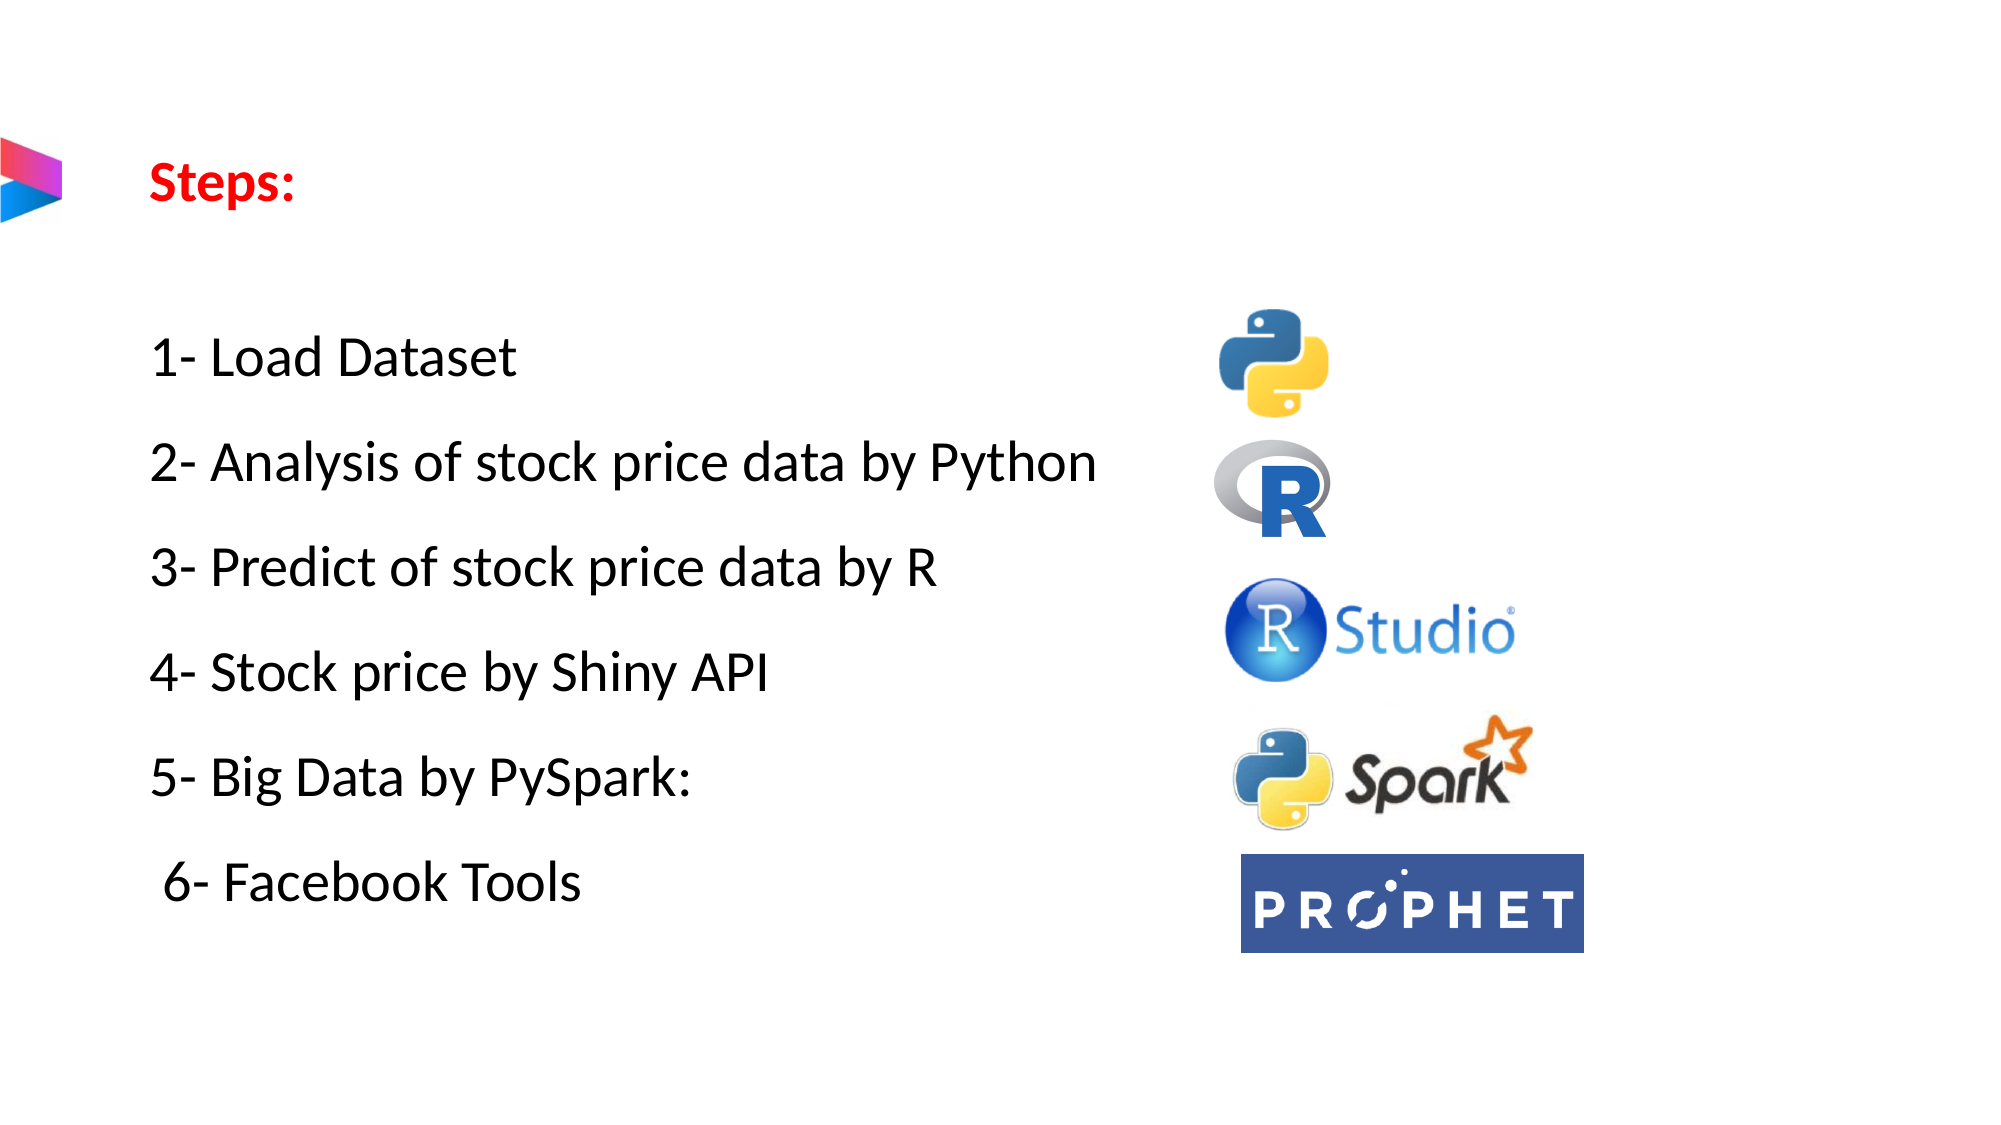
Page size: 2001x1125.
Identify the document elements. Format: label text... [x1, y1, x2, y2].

text_box Steps: 1- Load Dataset 2- Analysis of stock price data by Python 3- Predict of stock price data by R 4- Stock price by Shiny API 5- Big Data by PySpark: 6- Facebook Tools [134, 135, 1199, 920]
picture [0, 137, 62, 223]
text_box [1208, 289, 1584, 953]
